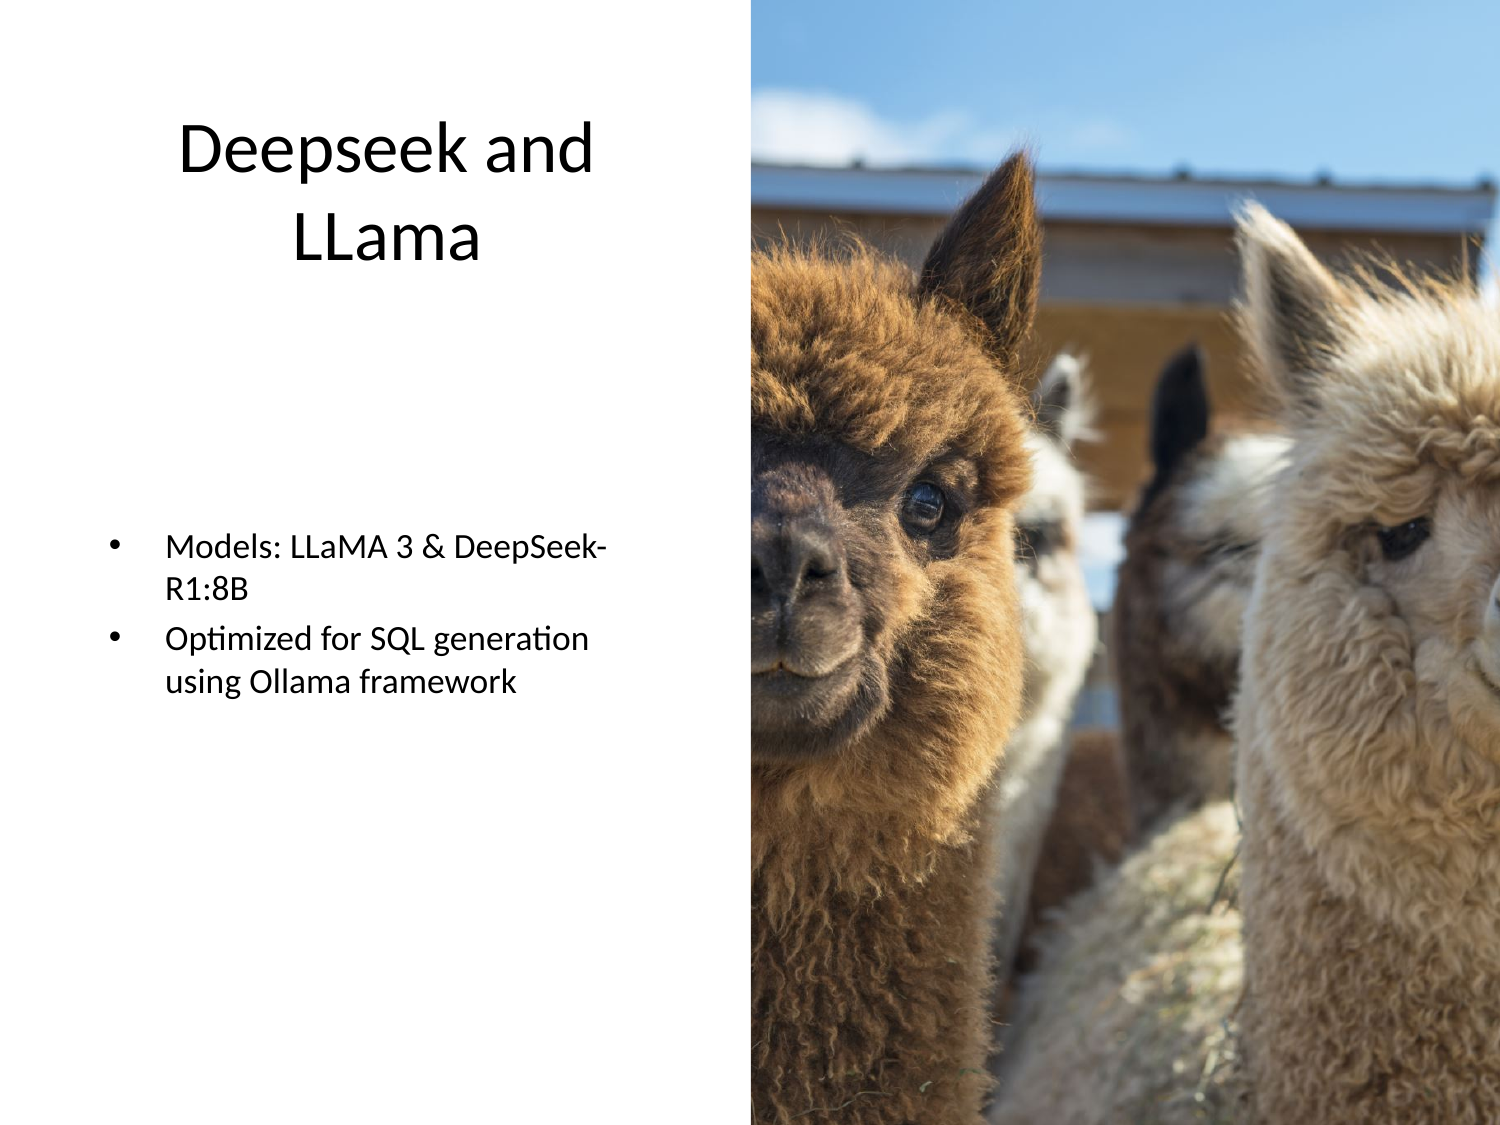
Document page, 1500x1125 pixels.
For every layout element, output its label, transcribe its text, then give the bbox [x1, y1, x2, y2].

title Deepseek and LLama [93, 53, 682, 322]
list Models: LLaMA 3 & DeepSeek-R1:8B Optimized for SQL generation using Ollama framework [93, 334, 667, 889]
picture [750, 0, 1500, 1125]
